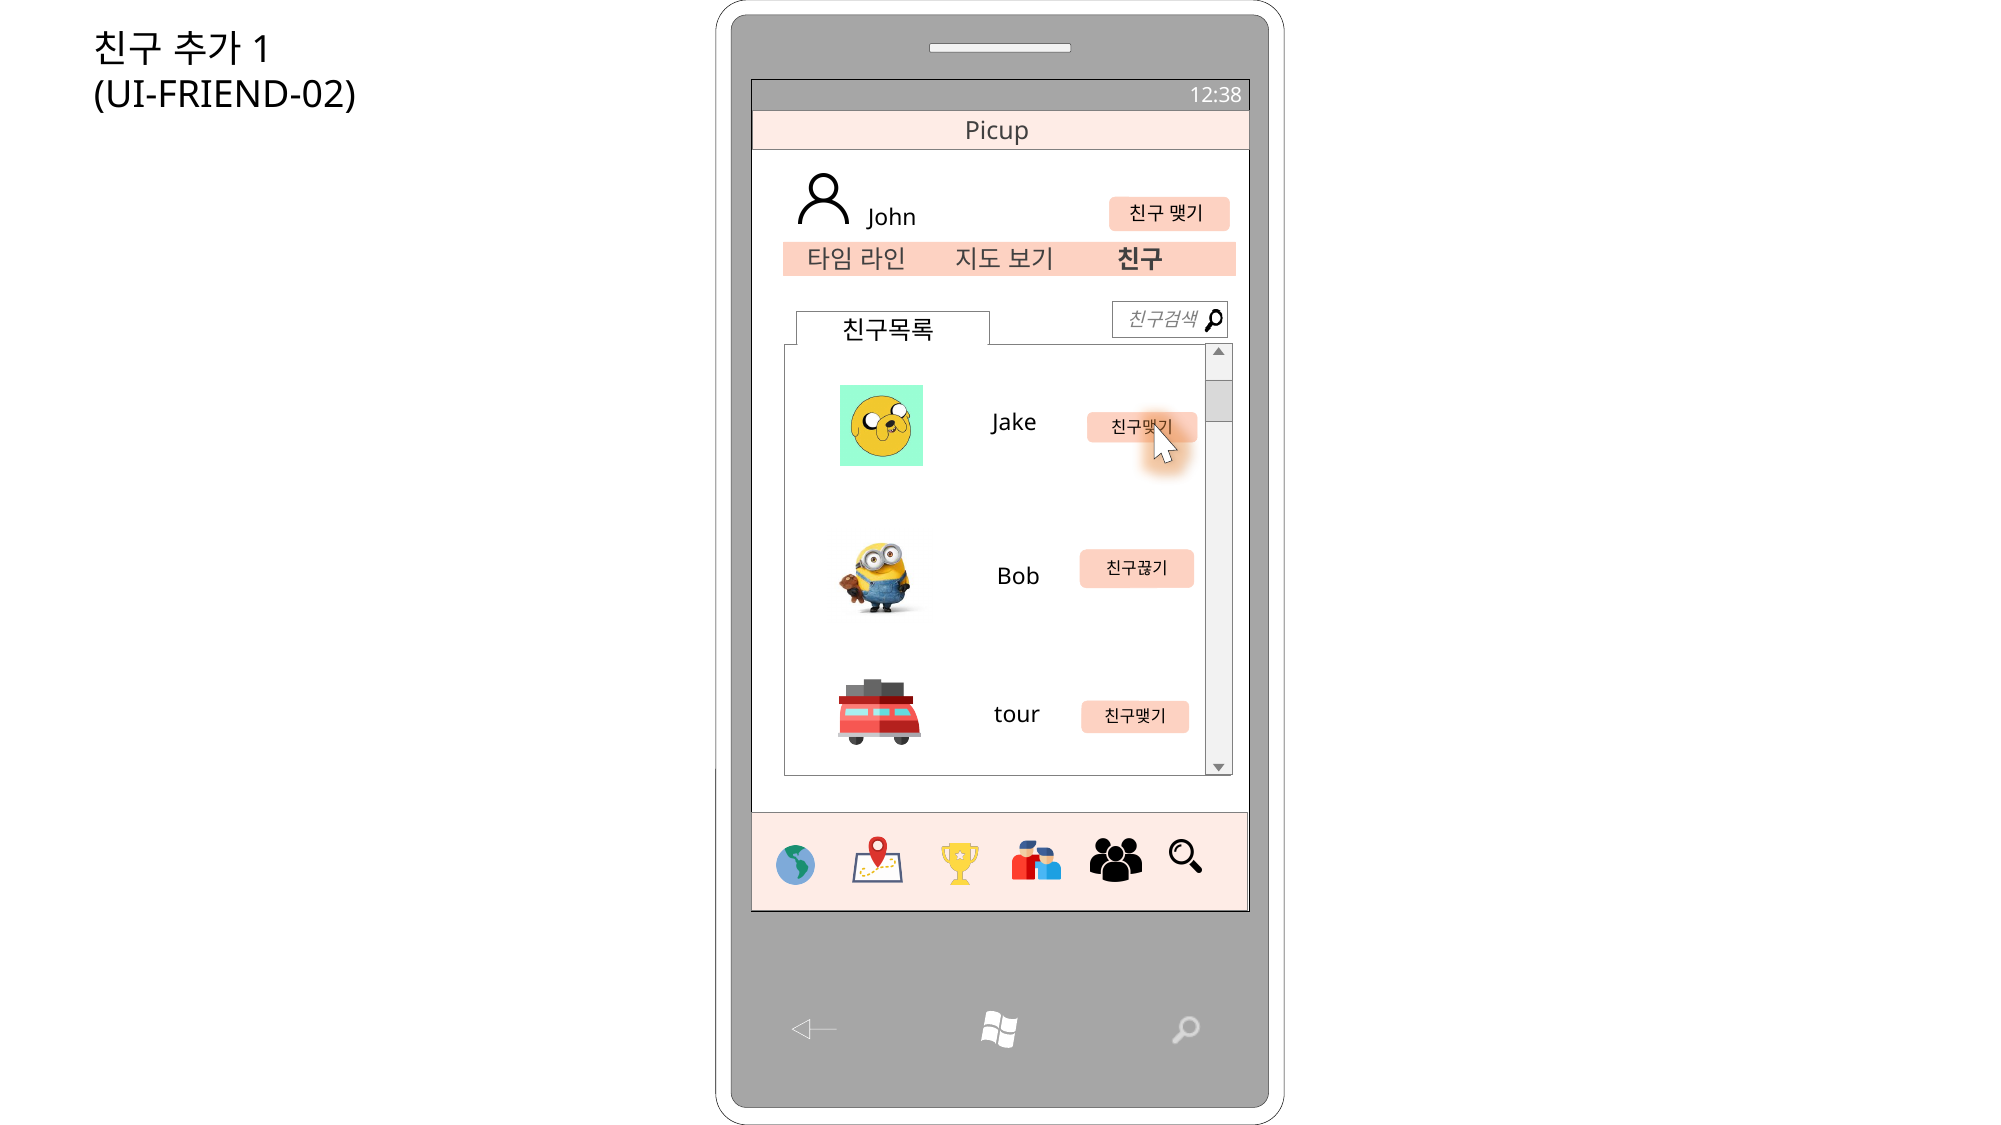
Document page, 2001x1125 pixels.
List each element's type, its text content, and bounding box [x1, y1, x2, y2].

text_box 친구 추가1 (UI-FRIEND-02) [79, 17, 381, 123]
picture [1012, 836, 1061, 884]
picture [840, 385, 923, 466]
picture [852, 834, 903, 885]
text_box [1111, 295, 1233, 346]
picture [827, 528, 933, 623]
picture [776, 845, 815, 885]
picture [1169, 839, 1202, 873]
picture [1090, 834, 1142, 886]
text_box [1204, 343, 1233, 775]
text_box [715, 0, 1285, 1125]
picture [939, 843, 980, 885]
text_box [784, 311, 1231, 776]
picture [838, 672, 921, 752]
picture [798, 173, 849, 224]
